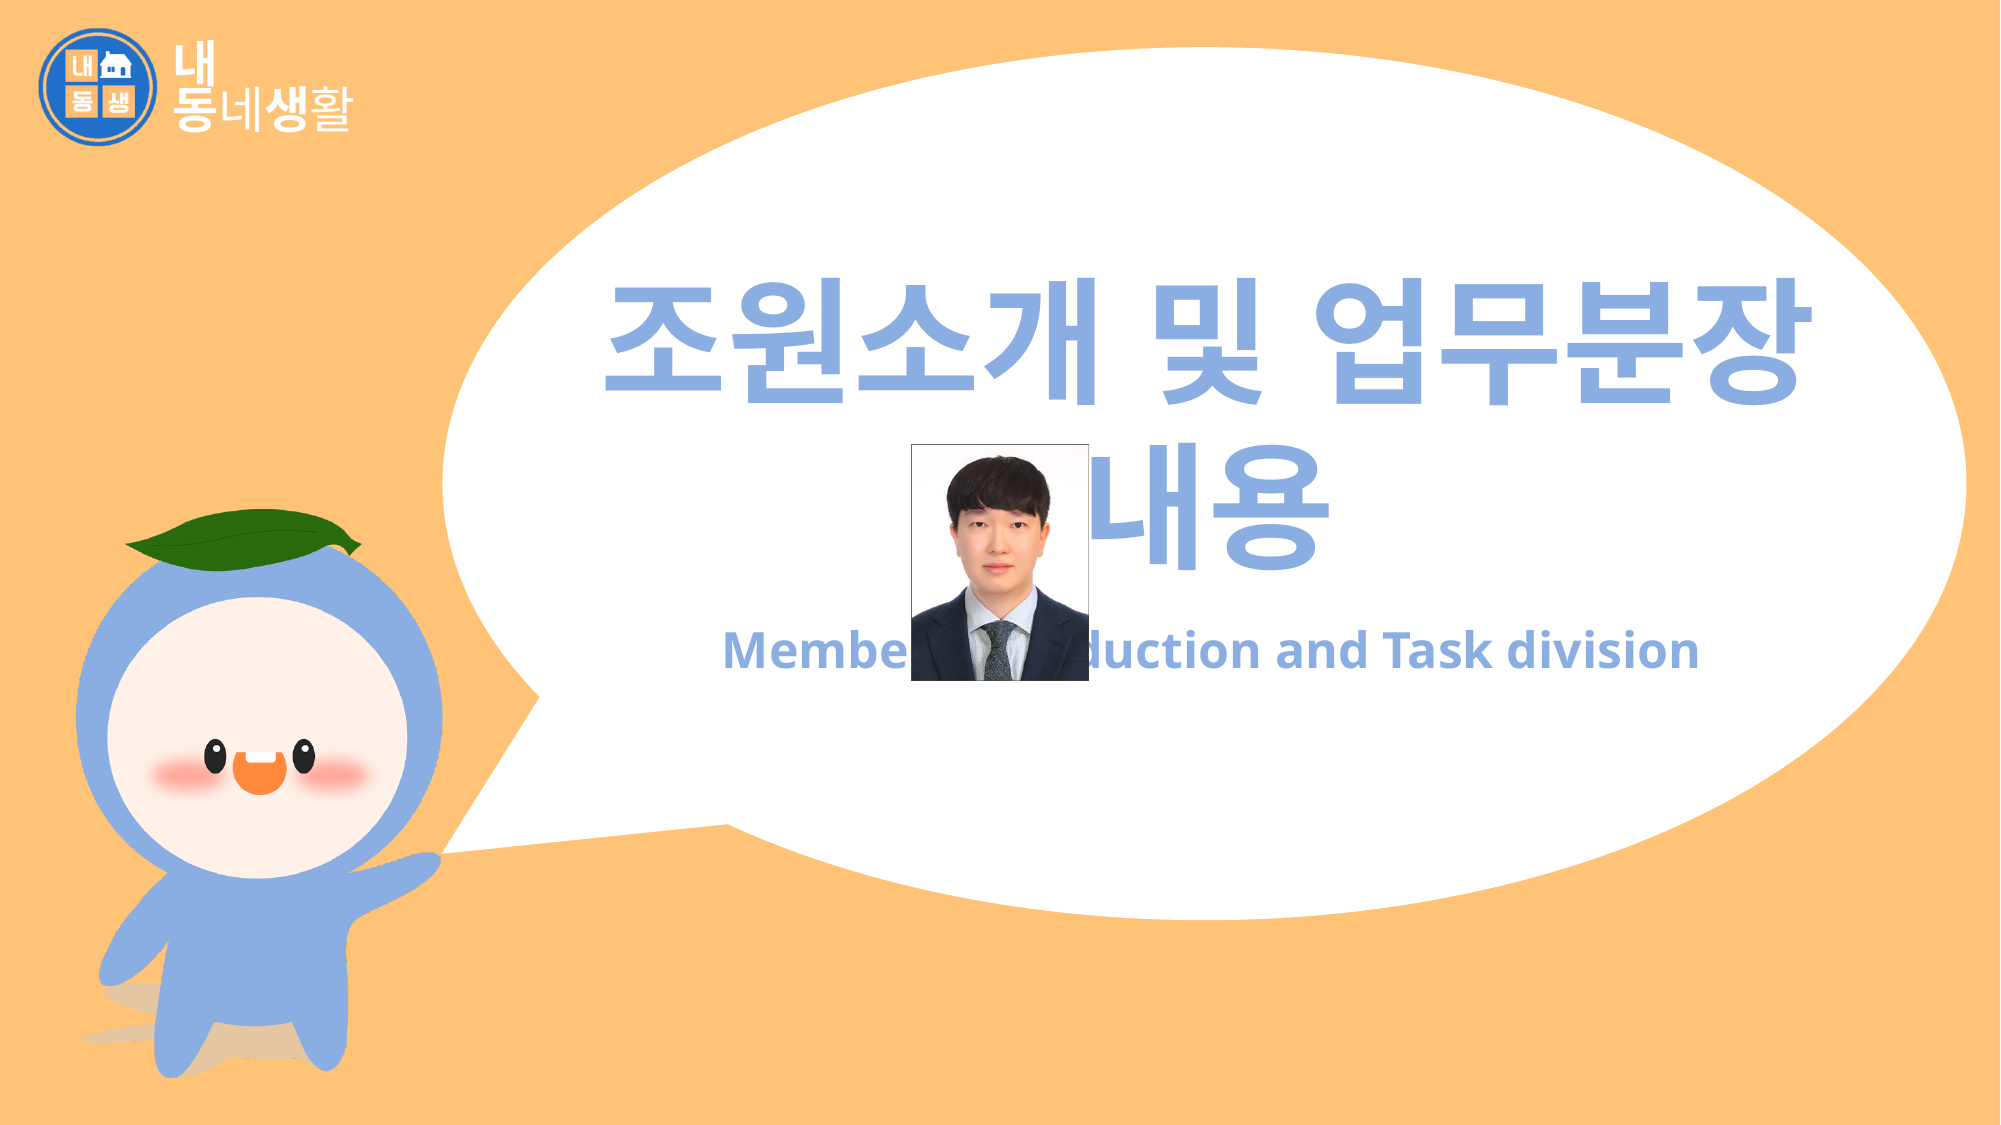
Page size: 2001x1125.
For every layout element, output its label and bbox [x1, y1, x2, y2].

text_box [441, 46, 1968, 922]
text_box [567, 246, 1853, 687]
picture [75, 509, 443, 1078]
text_box [20, 10, 491, 164]
picture [911, 444, 1089, 681]
